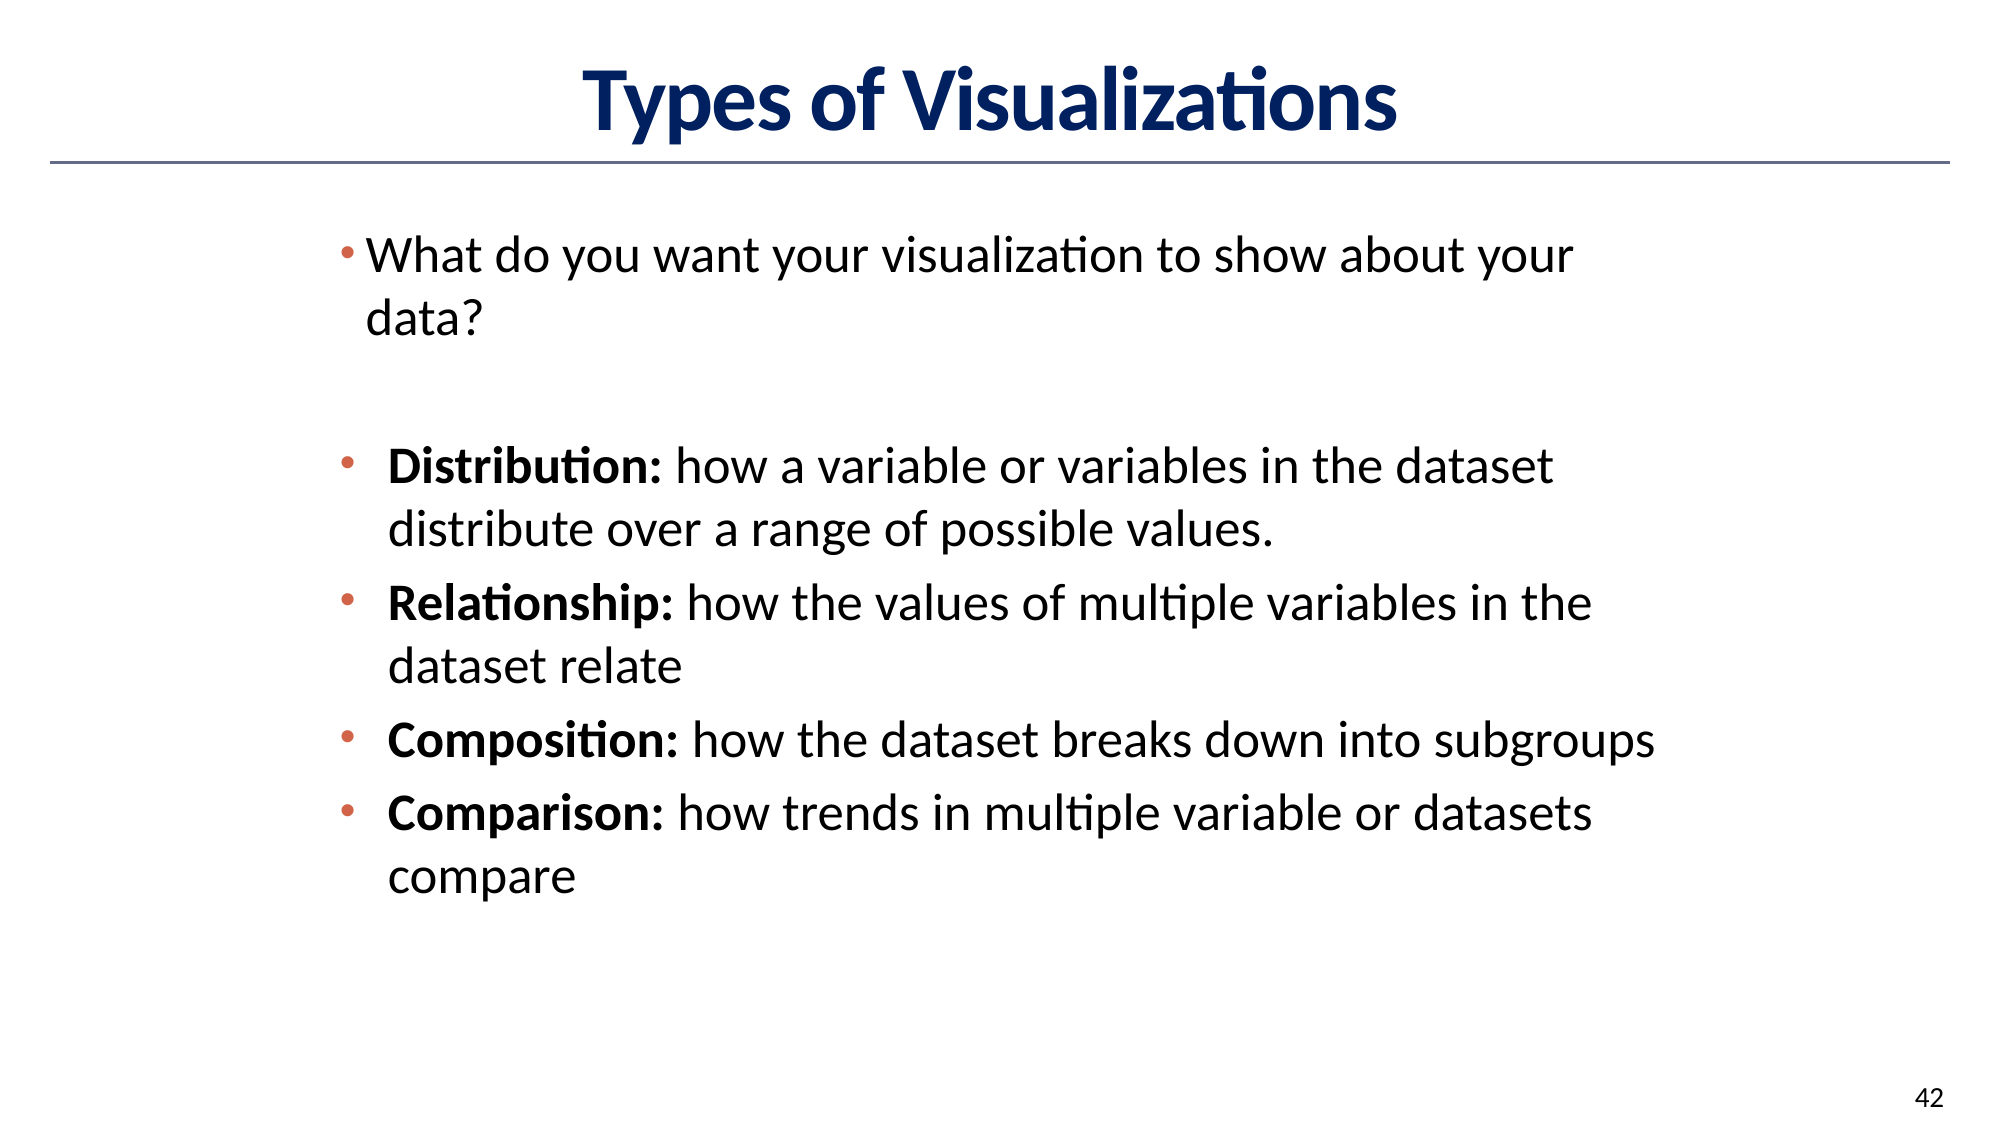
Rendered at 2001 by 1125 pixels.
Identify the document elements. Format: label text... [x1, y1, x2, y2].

list What do you want your visualization to show about your data? Distribution: how a variable or variables in the dataset distribute over a range of possible values. Relationship: how the values of multiple variables in the dataset relate Composition: how the dataset breaks down into subgroups Comparison: how trends in multiple variable or datasets compare [324, 212, 1688, 975]
slide_number 42 [1899, 1071, 2000, 1125]
title Types of Visualizations [99, 24, 1900, 163]
